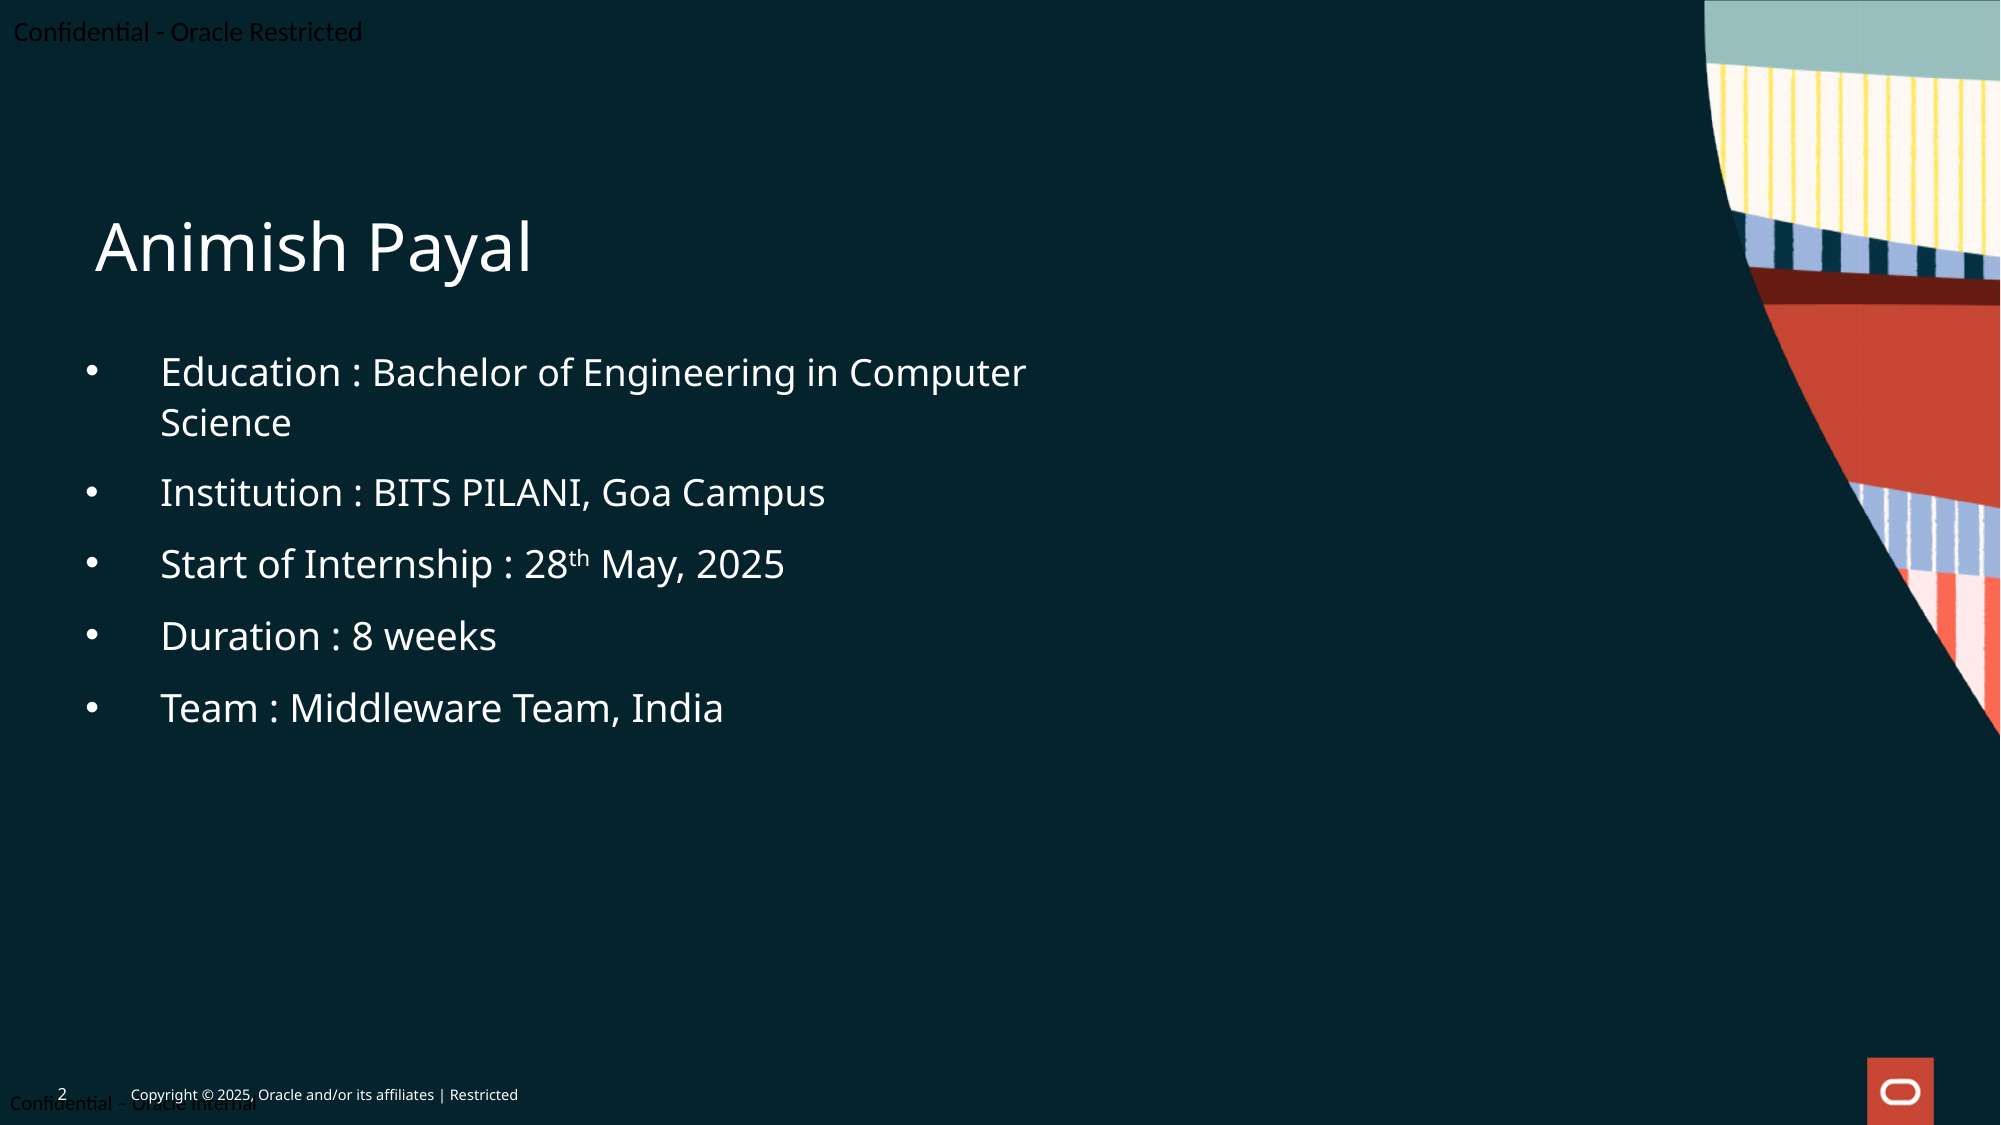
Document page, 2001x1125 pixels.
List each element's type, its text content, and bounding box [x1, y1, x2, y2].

picture [1867, 1057, 1934, 1125]
list Education : Bachelor of Engineering in Computer Science Institution : BITS PILANI, Goa Campus Start of Internship : 28th May, 2025 Duration : 8 weeks Team : Middleware Team, India [70, 335, 1170, 969]
slide_number 2 [42, 1065, 115, 1125]
picture [1705, 1, 2001, 738]
title Animish Payal [80, 96, 1049, 293]
footer Copyright © 2025, Oracle and/or its affiliates | Restricted [115, 1065, 941, 1125]
